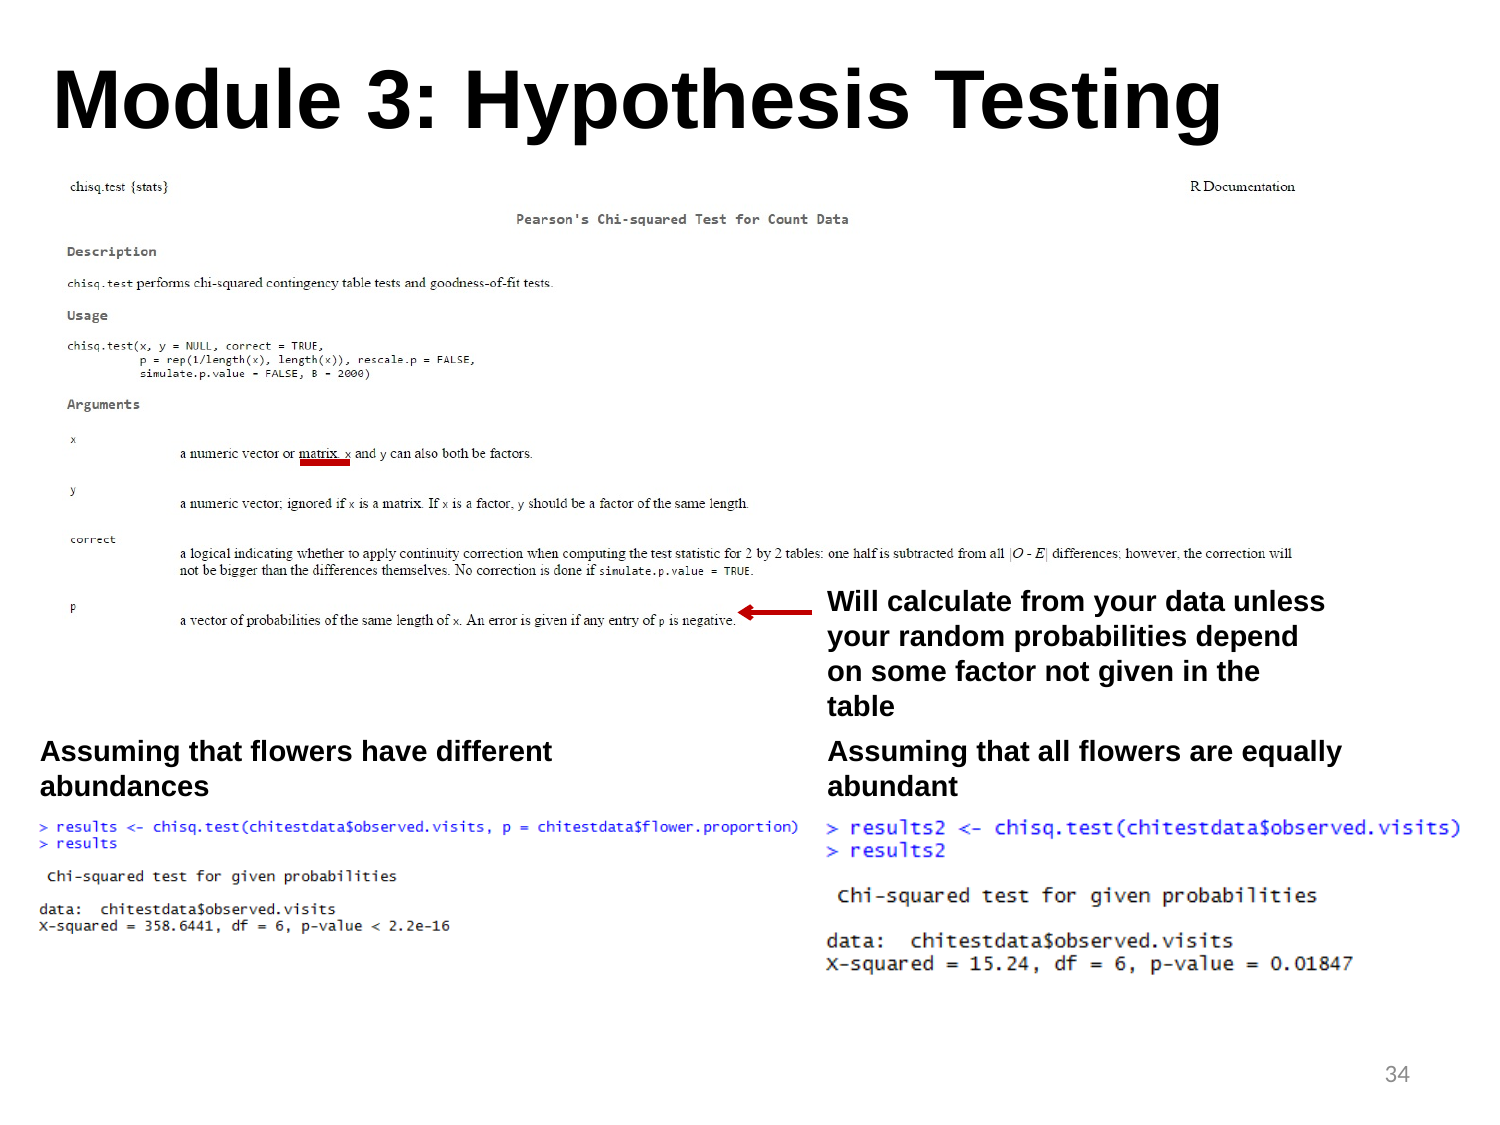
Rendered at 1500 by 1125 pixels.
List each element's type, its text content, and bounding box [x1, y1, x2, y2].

picture [37, 812, 805, 945]
text_box Will calculate from your data unless your random probabilities depend on some factor not given in the table [812, 574, 1350, 724]
slide_number 34 [1074, 1042, 1425, 1103]
picture [62, 174, 1301, 651]
text_box Module 3: Hypothesis Testing [37, 37, 1400, 153]
text_box Assuming that all flowers are equally abundant [812, 724, 1463, 810]
text_box Assuming that flowers have different abundances [24, 724, 738, 810]
picture [824, 812, 1500, 984]
